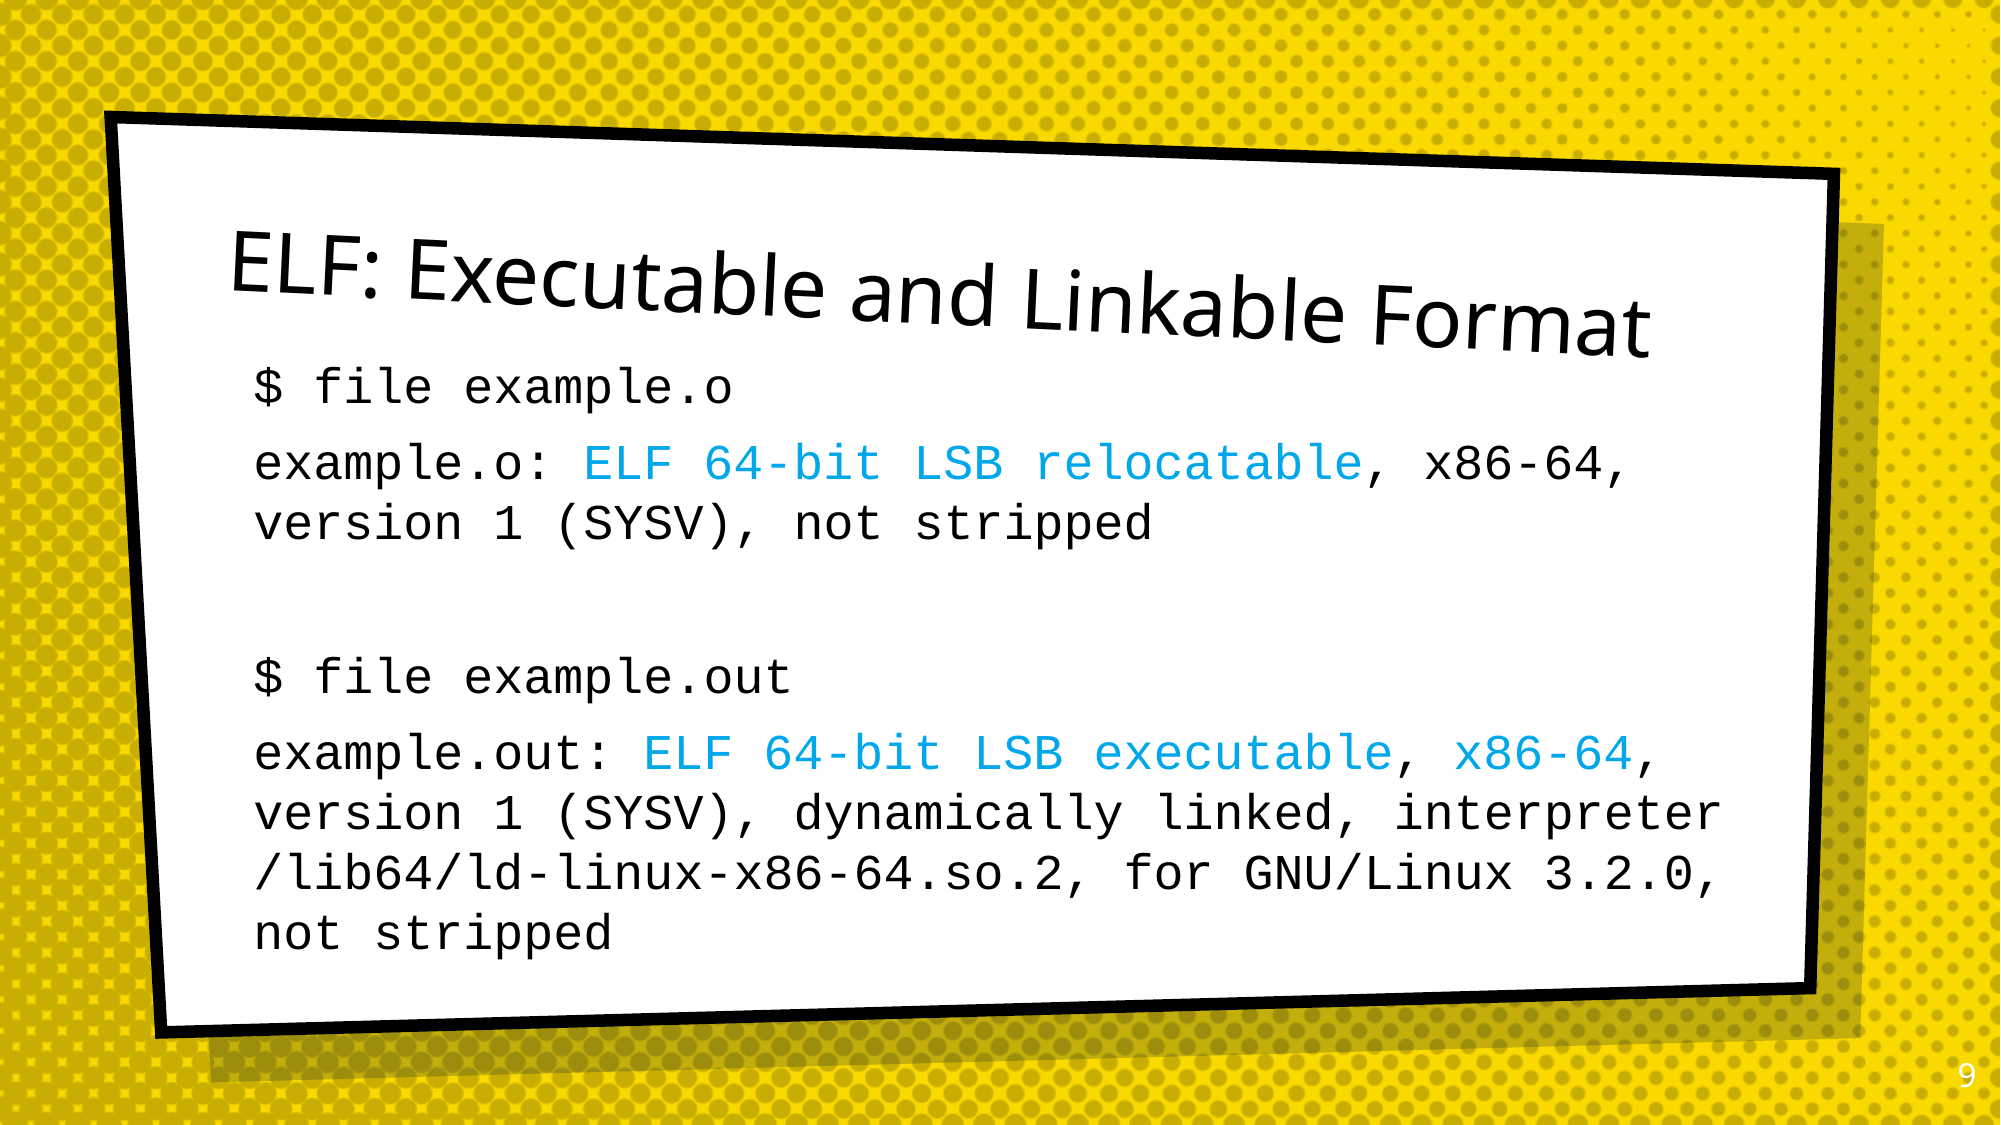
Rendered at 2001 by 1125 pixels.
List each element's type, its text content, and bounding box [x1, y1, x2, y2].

list $ file example.o example.o: ELF 64-bit LSB relocatable, x86-64, version 1 (SYSV), not stripped $ file example.out example.out: ELF 64-bit LSB executable, x86-64, version 1 (SYSV), dynamically linked, interpreter /lib64/ld-linux-x86-64.so.2, for GNU/Linux 3.2.0, not stripped [230, 338, 1755, 970]
slide_number 8 [1871, 1038, 1992, 1125]
title ELF: Executable and Linkable Format [210, 155, 1755, 338]
